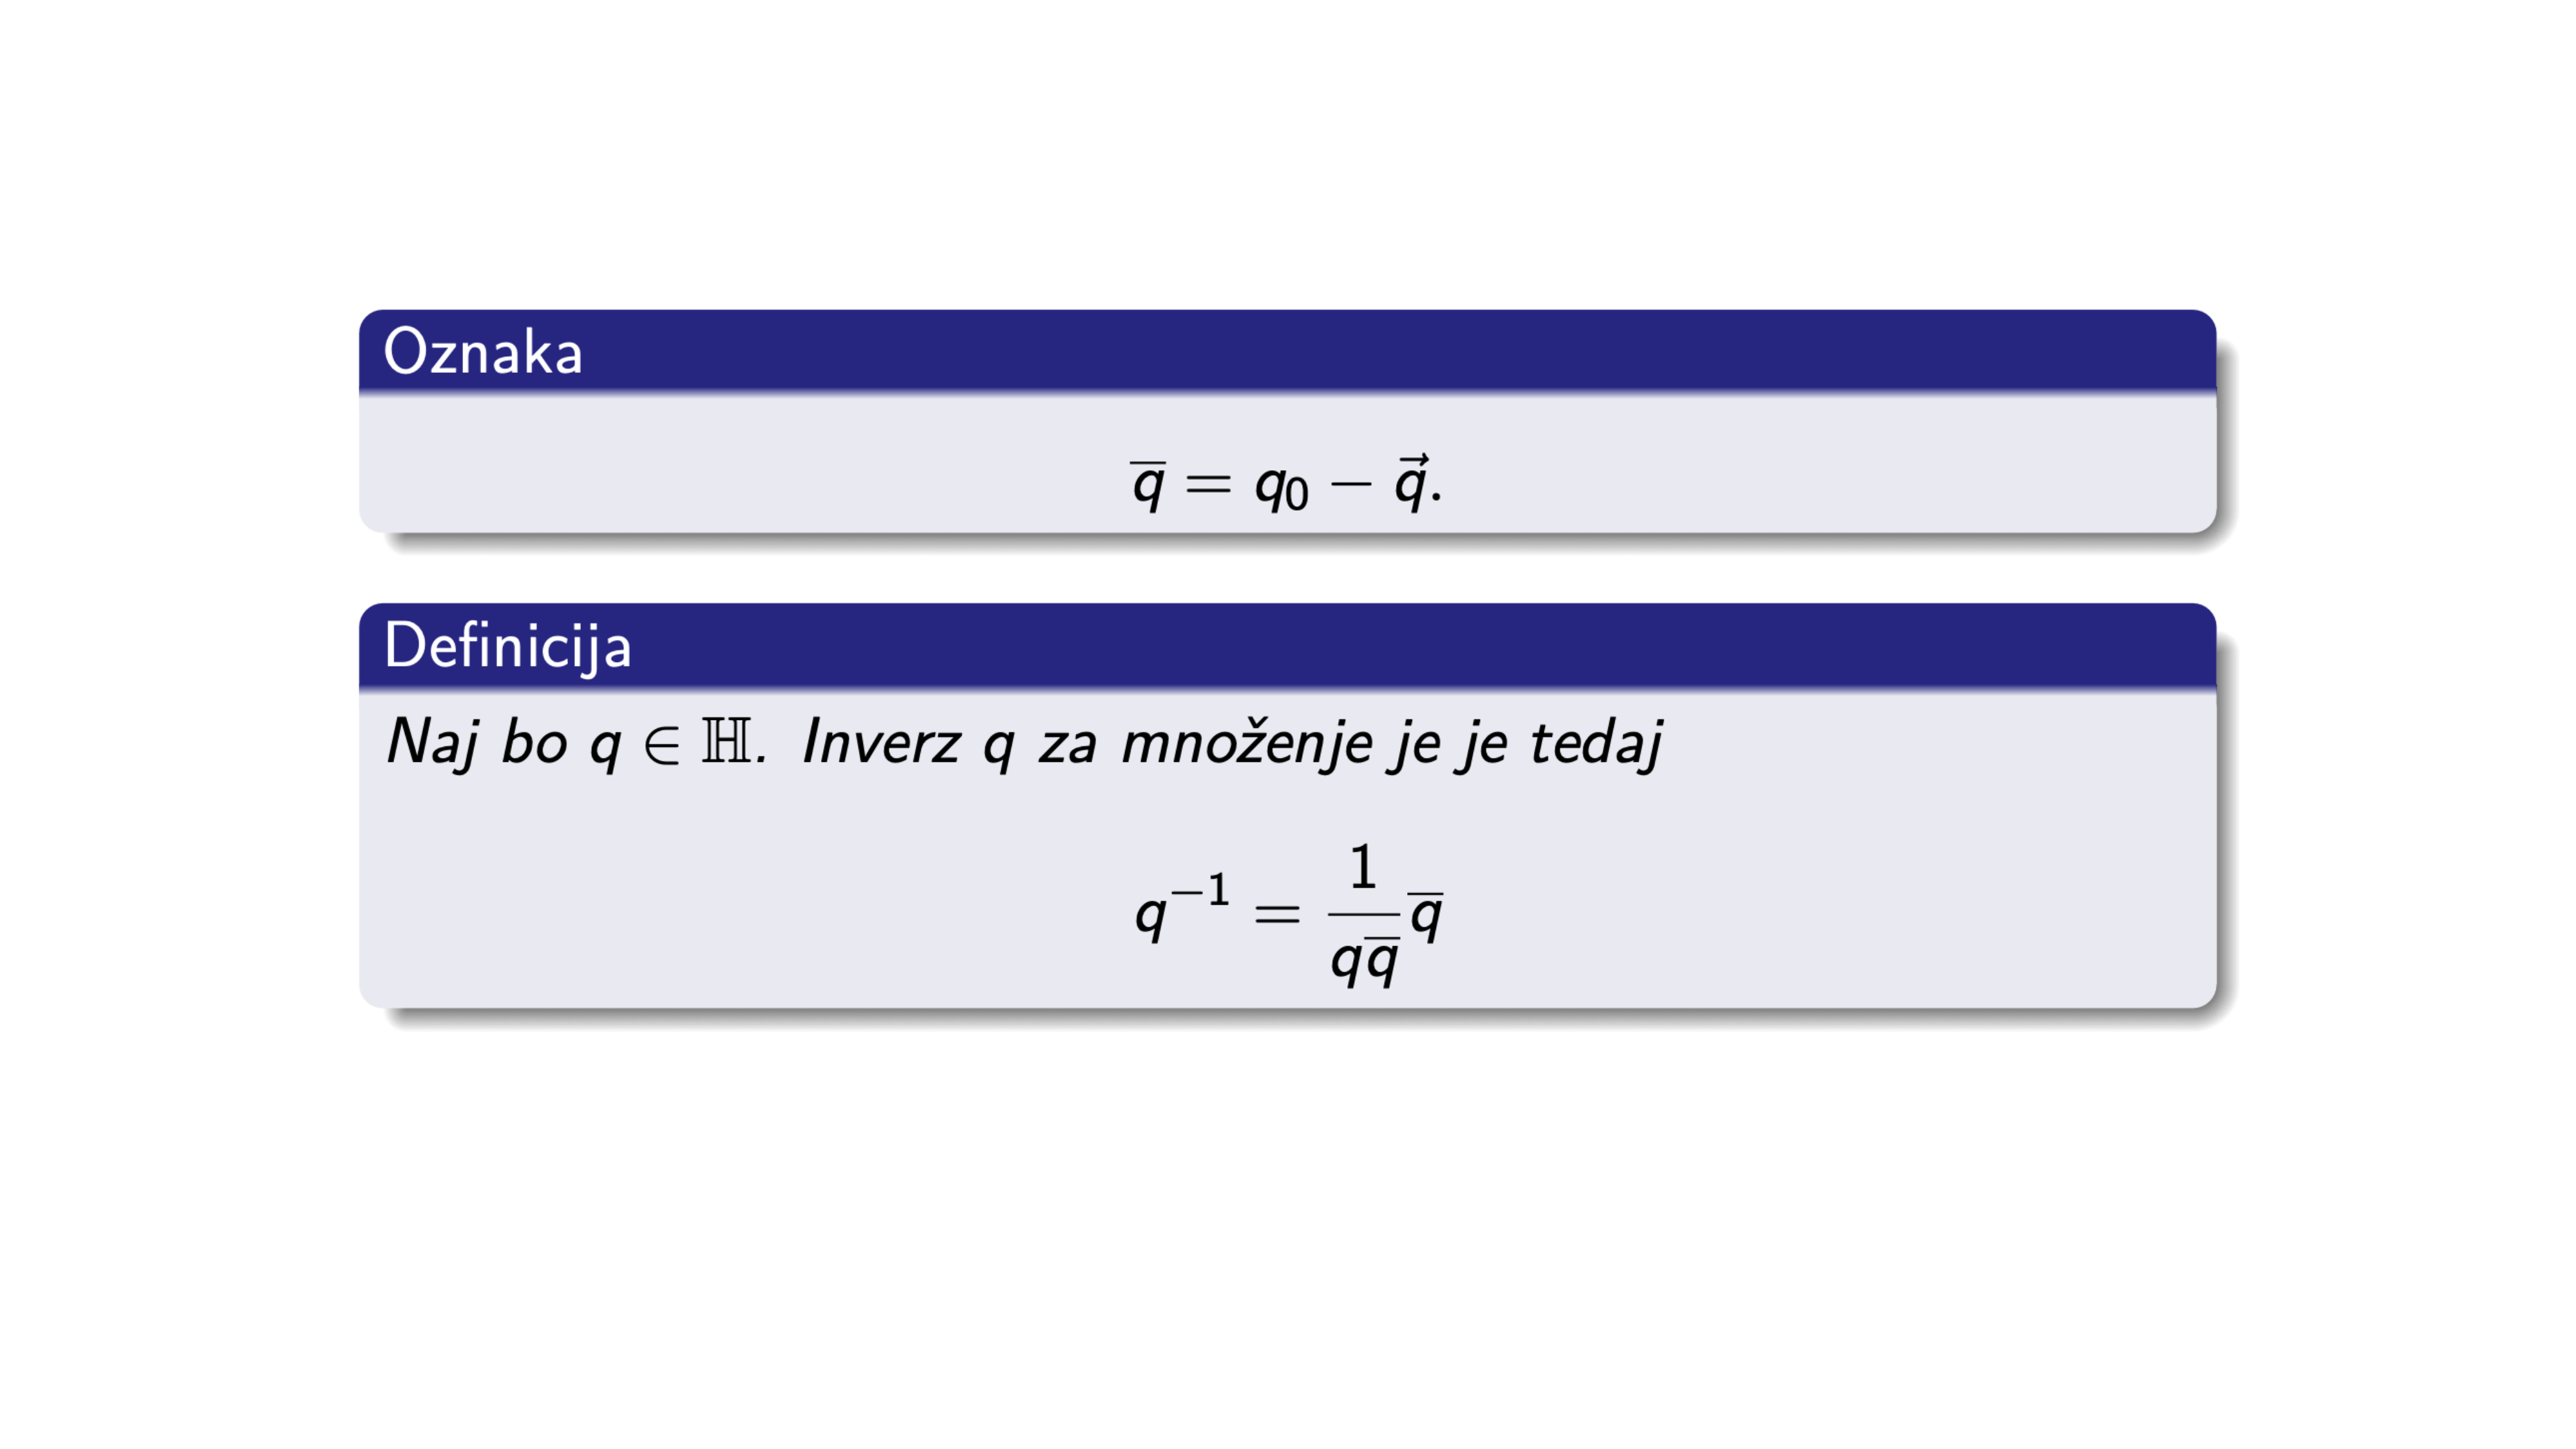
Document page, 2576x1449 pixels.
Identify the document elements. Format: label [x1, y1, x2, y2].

picture [230, 0, 2343, 1449]
